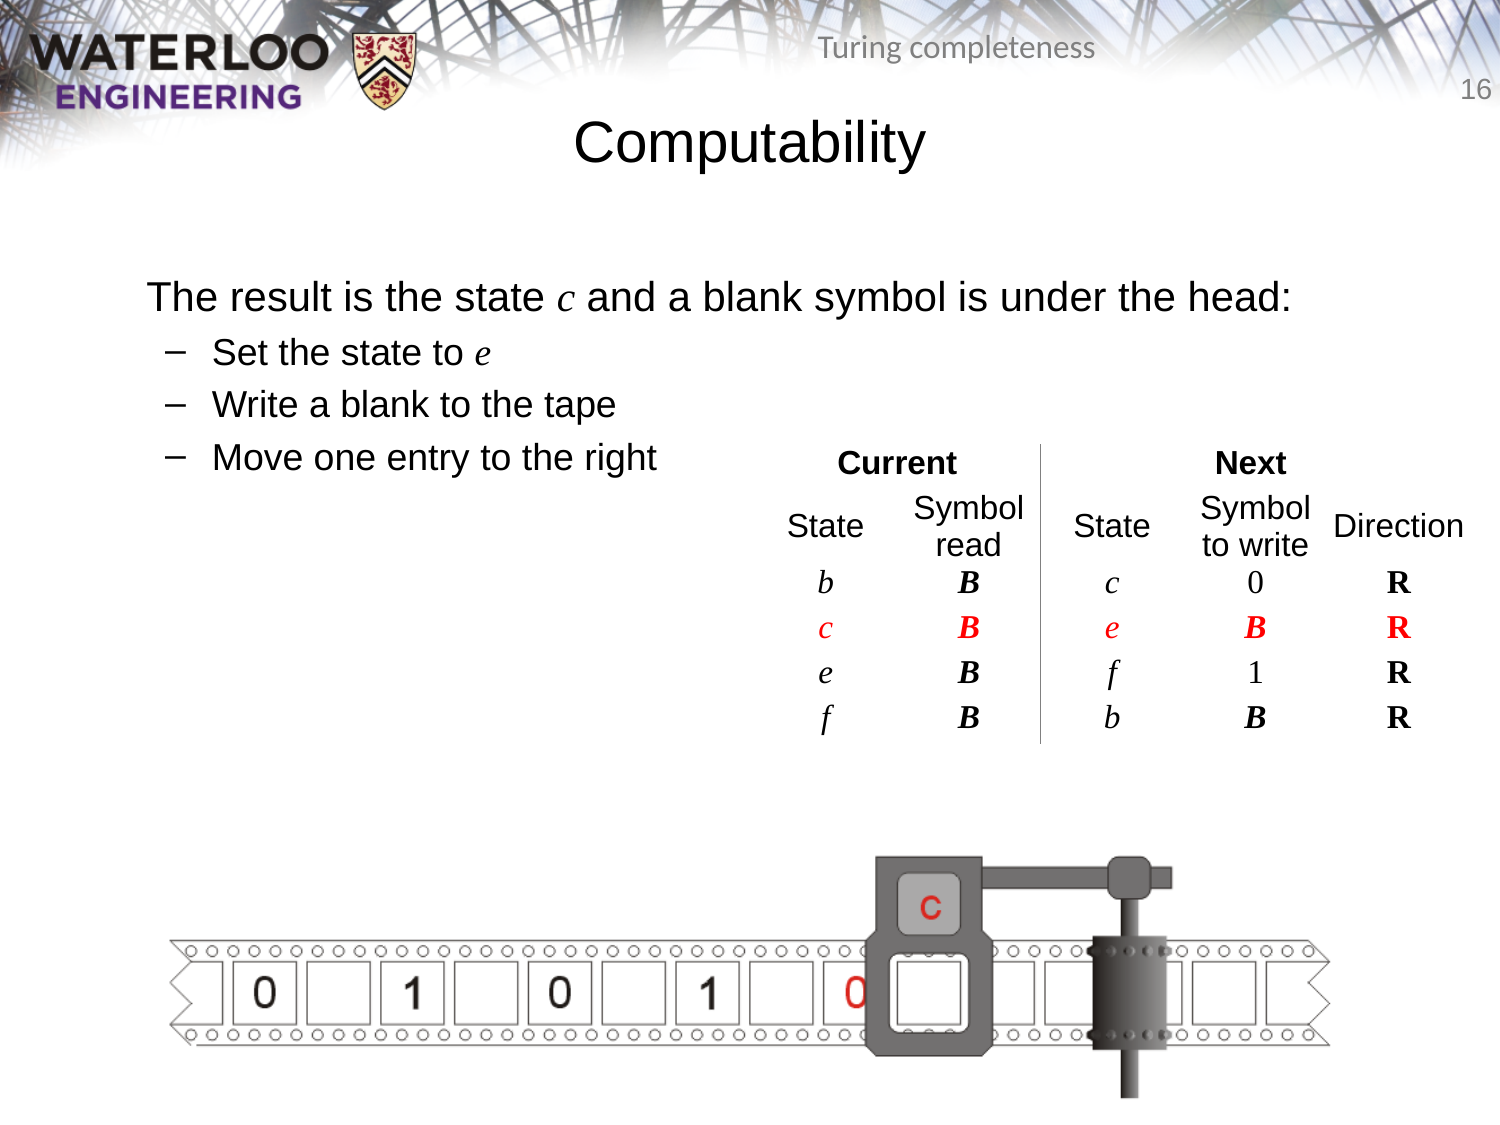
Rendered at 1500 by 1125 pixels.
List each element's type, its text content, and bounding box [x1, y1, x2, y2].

table_cell c [1041, 564, 1184, 609]
table_header Next [1041, 444, 1470, 489]
table_cell Symbol to write [1184, 489, 1327, 564]
table_cell f [1041, 654, 1184, 699]
table_cell B [1184, 699, 1327, 744]
table_cell Direction [1327, 489, 1470, 564]
table_cell R [1327, 564, 1470, 609]
table_header Current [754, 444, 1040, 489]
table_cell c [754, 609, 897, 654]
list The result is the state c and a blank symbol is under the head: Set the state to e Write a blank to the tape Move one entry to the right [74, 262, 1426, 1006]
title Computability [74, 44, 1426, 233]
table_cell 0 [1184, 564, 1327, 609]
table_cell State [1041, 489, 1184, 564]
table_cell b [1041, 699, 1184, 744]
table_cell e [1041, 609, 1184, 654]
table_cell B [897, 609, 1040, 654]
table_cell f [754, 699, 897, 744]
table_cell State [754, 489, 897, 564]
table_cell B [897, 654, 1040, 699]
table_cell B [897, 699, 1040, 744]
table_cell R [1327, 699, 1470, 744]
table_cell e [754, 654, 897, 699]
table_cell Symbol read [897, 489, 1040, 564]
table_cell R [1327, 609, 1470, 654]
picture [0, 0, 1500, 1125]
table_cell B [897, 564, 1040, 609]
table_cell R [1327, 654, 1470, 699]
table_cell b [754, 564, 897, 609]
table_cell 1 [1184, 654, 1327, 699]
table_cell B [1184, 609, 1327, 654]
